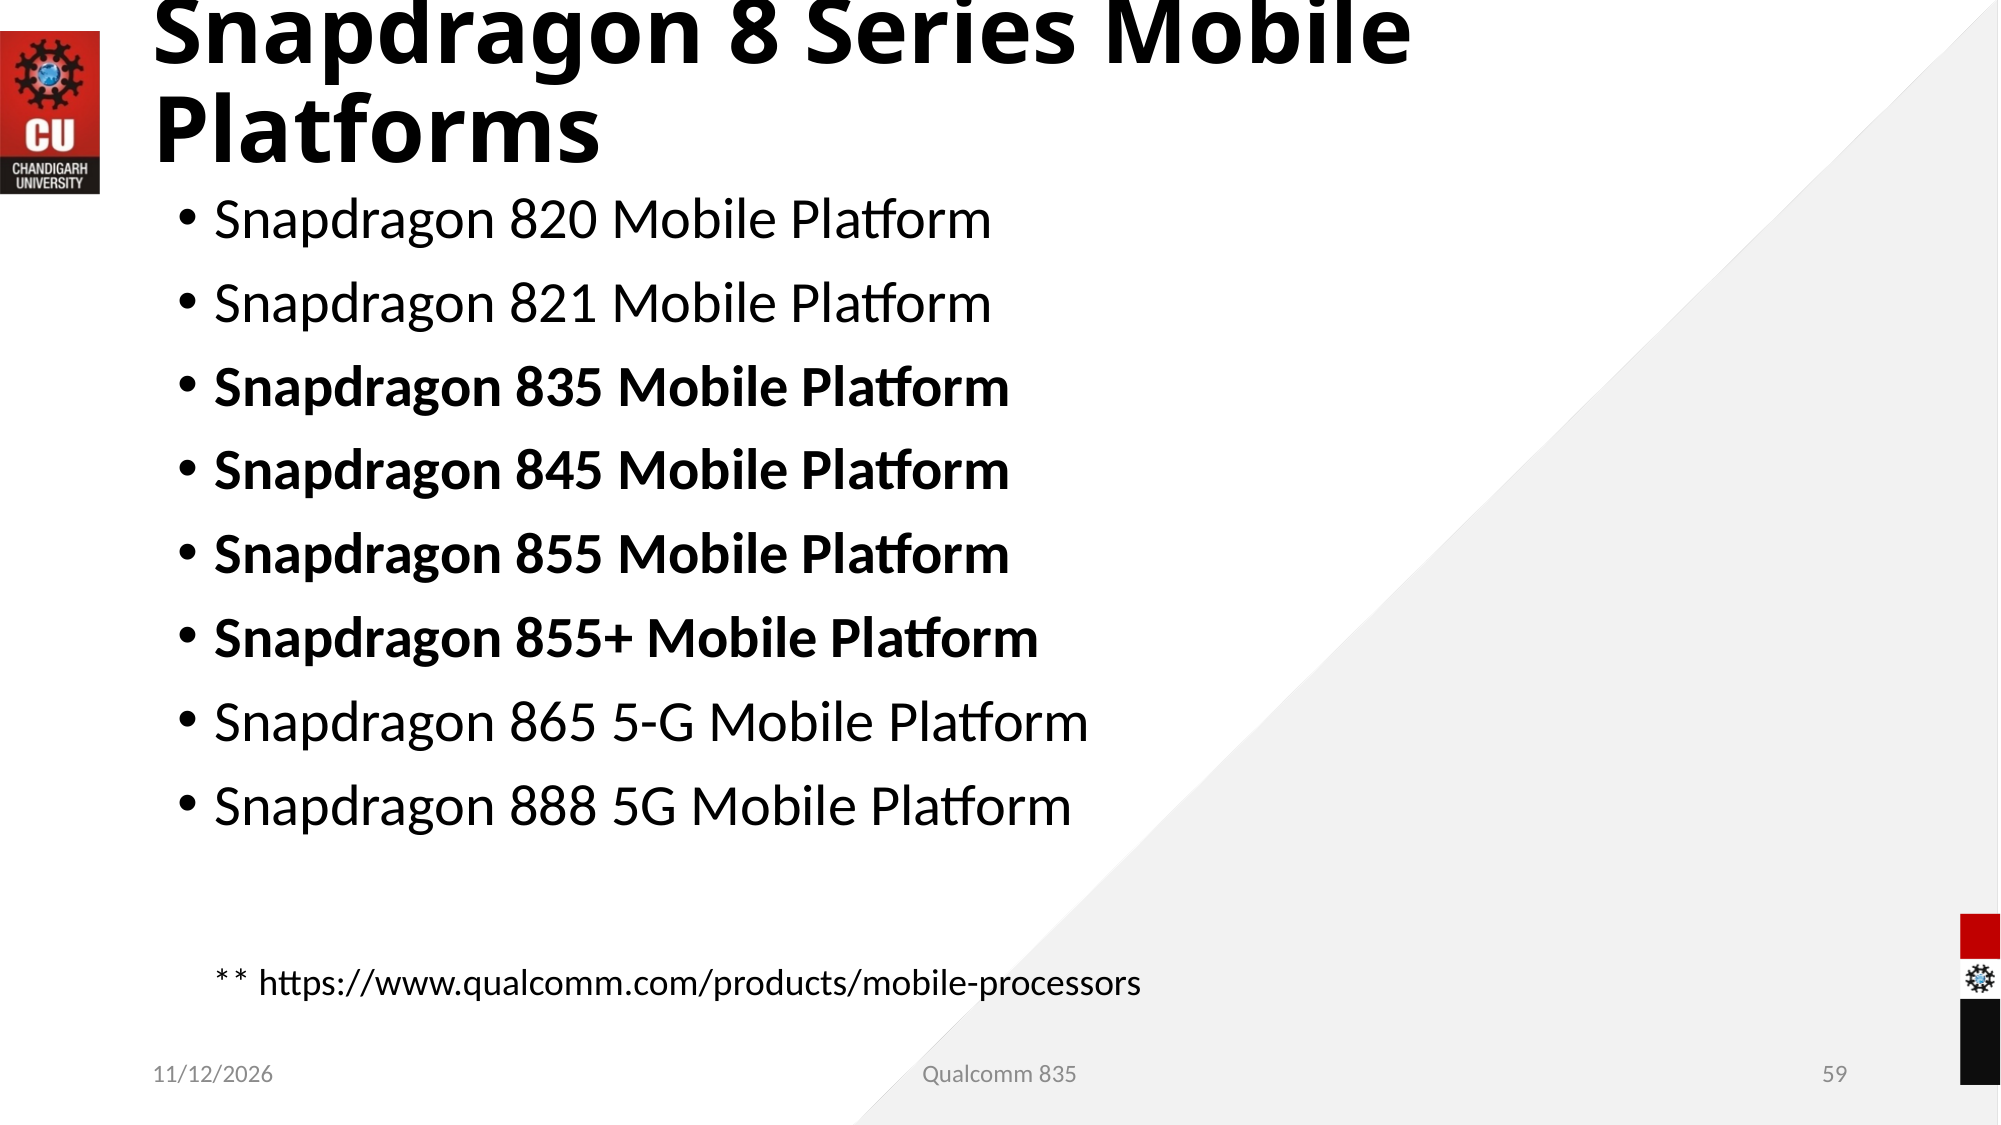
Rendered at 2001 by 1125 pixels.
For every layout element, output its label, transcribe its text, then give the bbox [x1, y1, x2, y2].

text_box <number> [1412, 1042, 1863, 1103]
text_box Qualcomm 835 [662, 1042, 1338, 1103]
text_box Snapdragon 8 Series Mobile Platforms [137, 0, 1863, 168]
text_box 05/18/2021 [137, 1042, 588, 1103]
text_box ** https://www.qualcomm.com/products/mobile-processors [198, 950, 1158, 1011]
picture [0, 0, 2001, 1125]
text_box Snapdragon 820 Mobile Platform Snapdragon 821 Mobile Platform Snapdragon 835 Mobile Platform Snapdragon 845 Mobile Platform Snapdragon 855 Mobile Platform Snapdragon 855+ Mobile Platform Snapdragon 865 5-G Mobile Platform Snapdragon 888 5G Mobile Platform [162, 180, 1888, 895]
